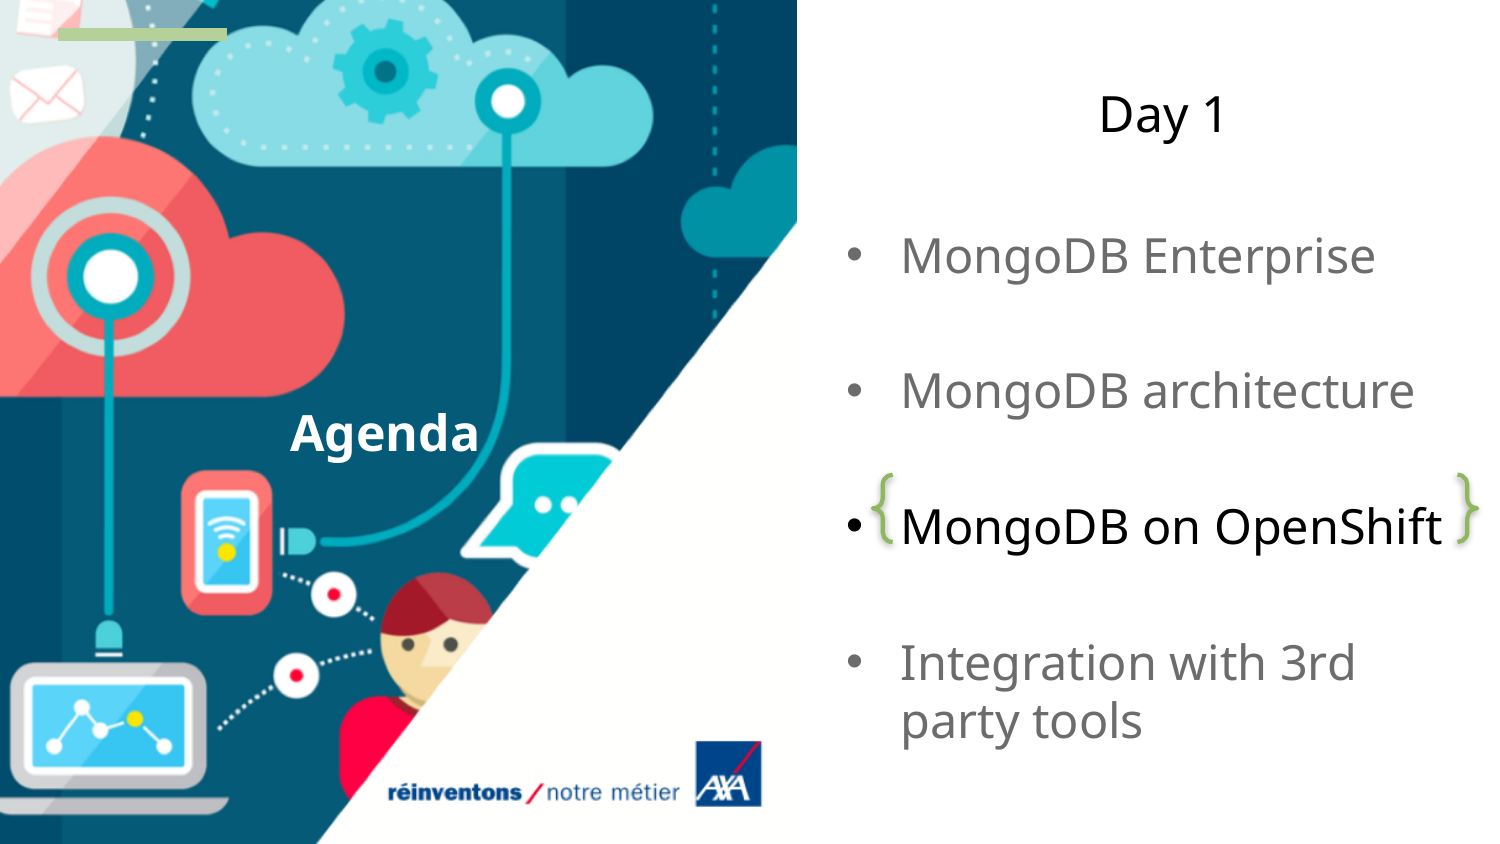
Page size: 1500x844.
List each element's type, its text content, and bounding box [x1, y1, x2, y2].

picture [290, 571, 375, 622]
picture [180, 470, 274, 616]
picture [279, 572, 288, 578]
text_box [870, 472, 1480, 545]
picture [279, 527, 285, 556]
picture [151, 78, 158, 85]
picture [421, 414, 445, 451]
picture [0, 796, 229, 816]
picture [288, 528, 316, 555]
picture [453, 424, 476, 451]
picture [291, 416, 323, 450]
picture [316, 146, 798, 844]
picture [9, 662, 207, 790]
text_box Day 1 [991, 75, 1339, 164]
text_box MongoDB Enterprise MongoDB architecture MongoDB on OpenShift Integration with 3rd party tools [831, 149, 1499, 761]
picture [389, 424, 414, 450]
picture [0, 0, 653, 615]
picture [140, 132, 146, 139]
picture [217, 648, 372, 731]
picture [94, 652, 123, 658]
picture [327, 424, 351, 462]
picture [96, 620, 122, 649]
picture [359, 424, 383, 451]
picture [149, 96, 156, 103]
picture [146, 114, 152, 121]
